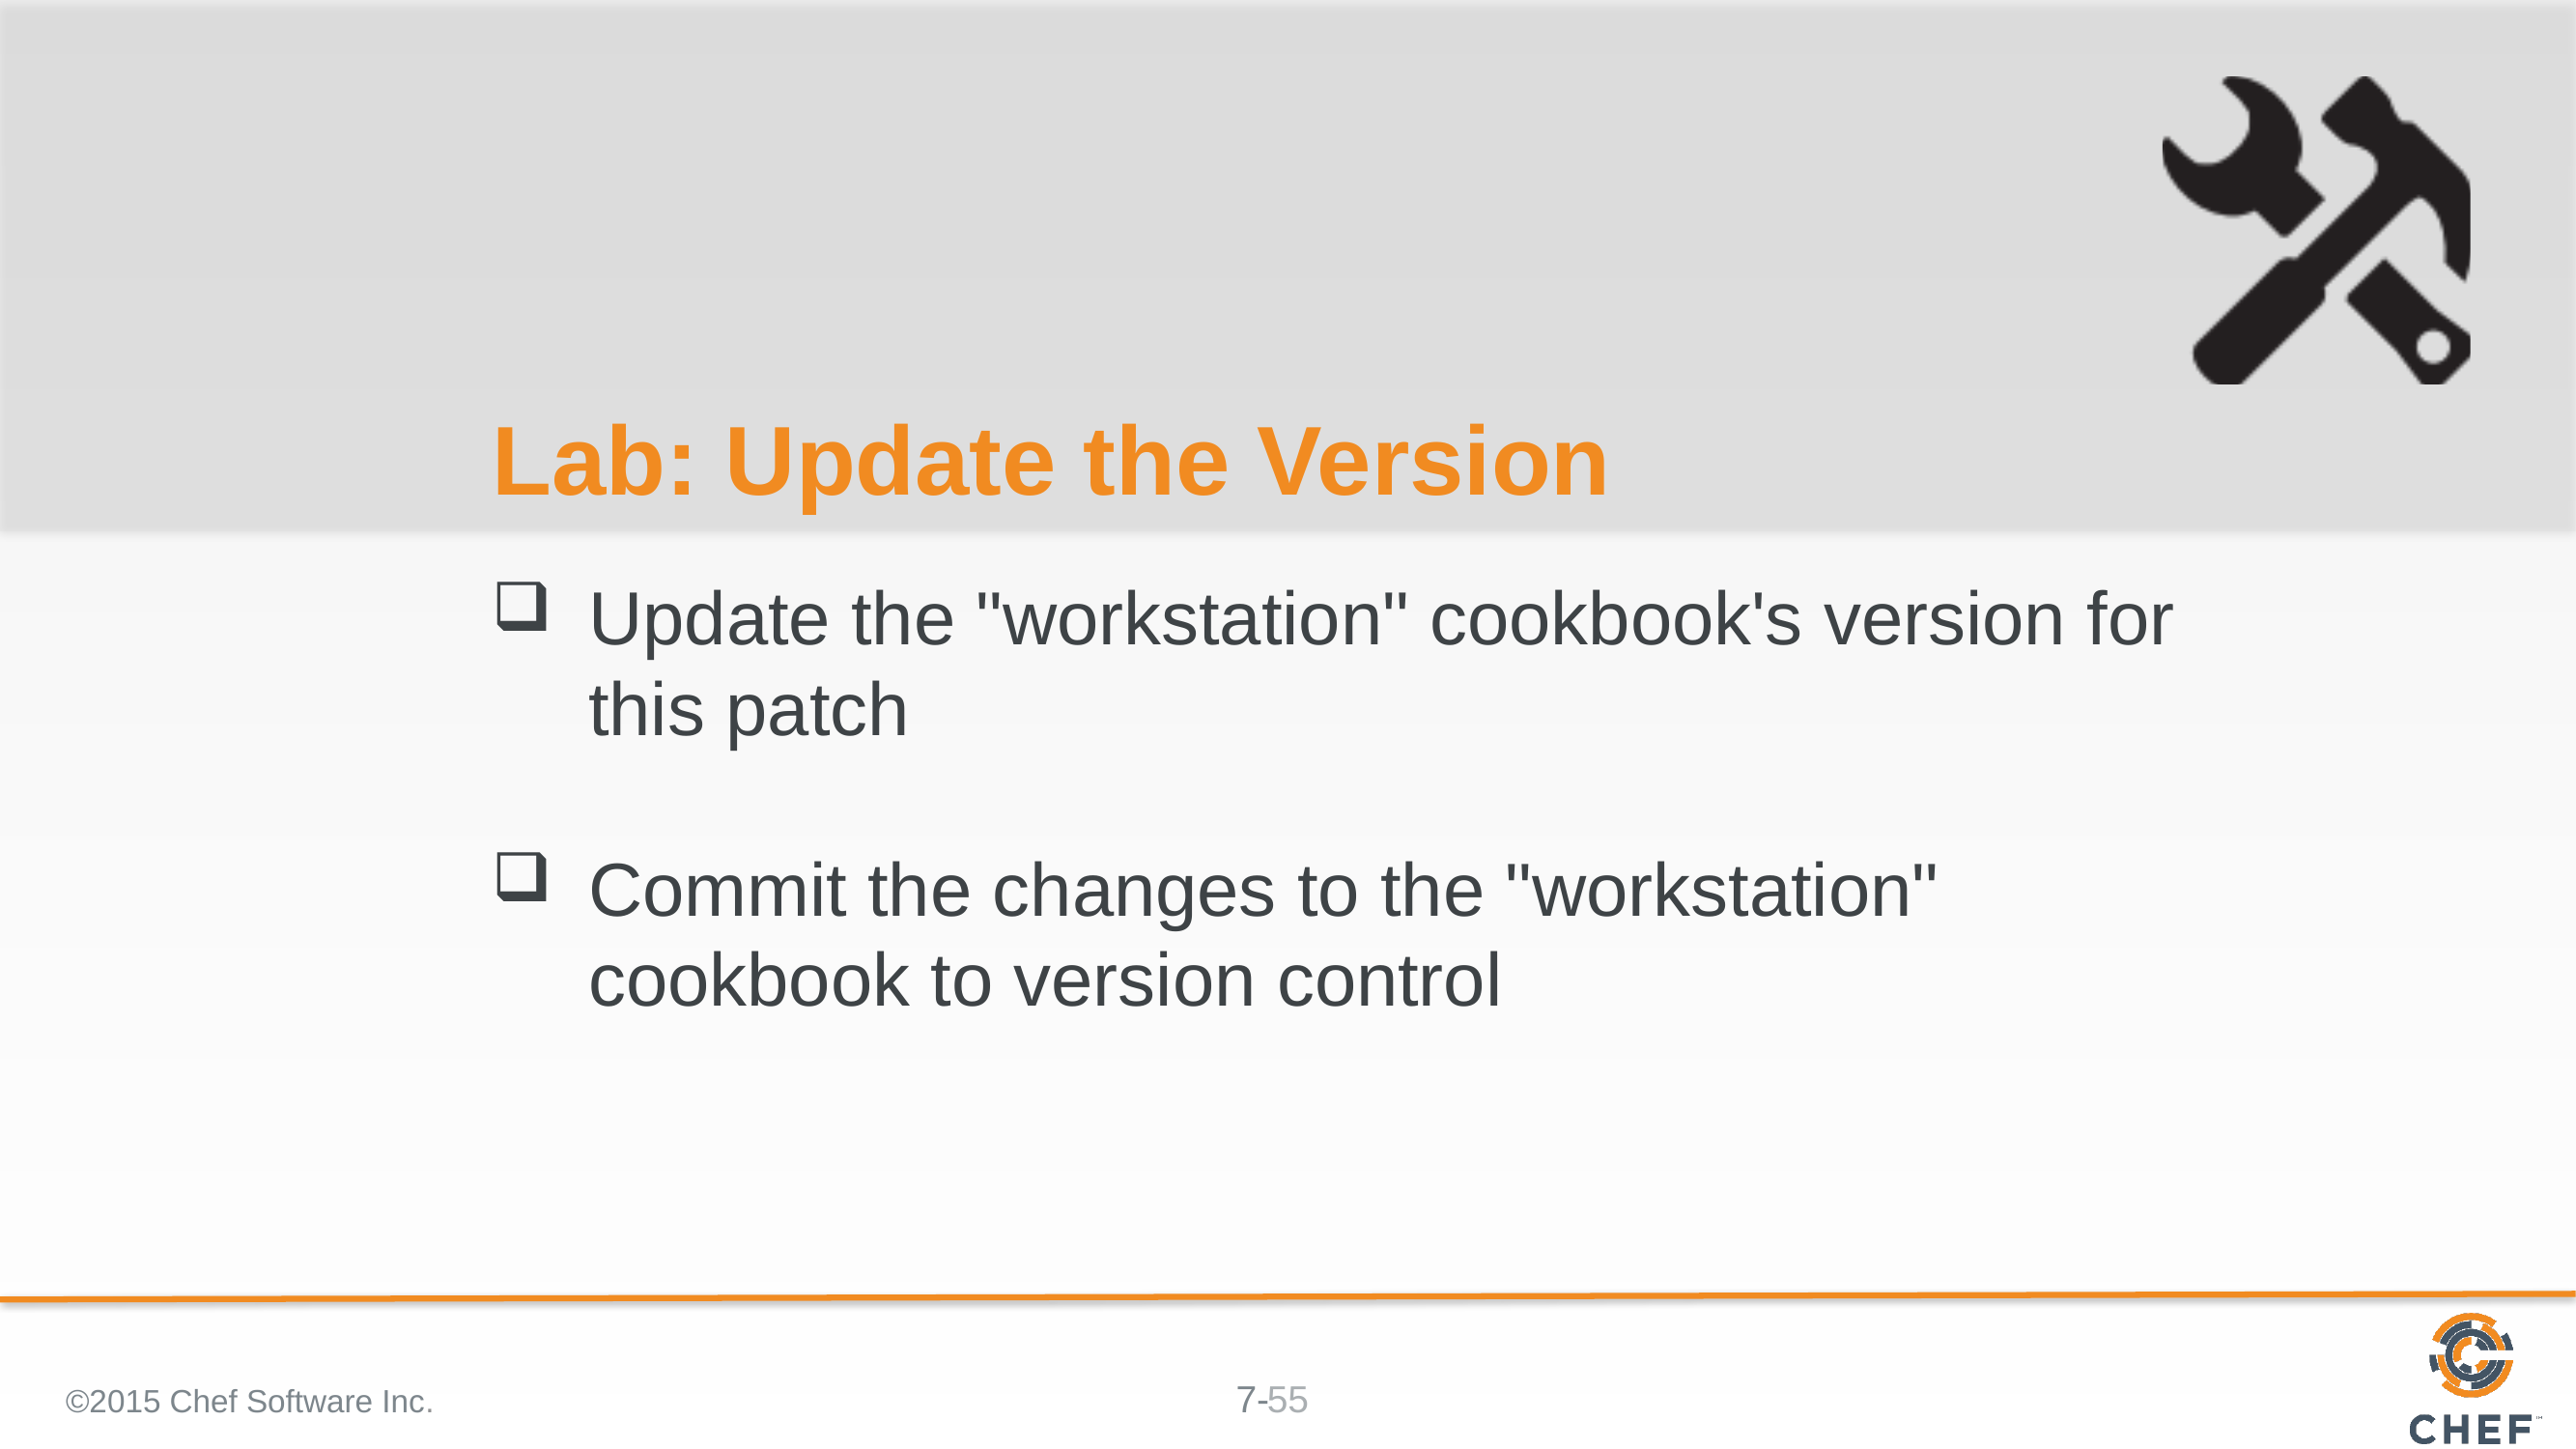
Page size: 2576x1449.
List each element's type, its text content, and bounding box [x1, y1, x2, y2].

title Lab: Update the Version [477, 395, 2217, 531]
footer ©2015 Chef Software Inc. [51, 1359, 952, 1440]
picture [2399, 1297, 2550, 1449]
slide_number 55 [998, 1359, 1578, 1437]
subtitle Update the "workstation" cookbook's version for this patch Commit the changes to the "workstation" cookbook to version control [477, 555, 2217, 1087]
